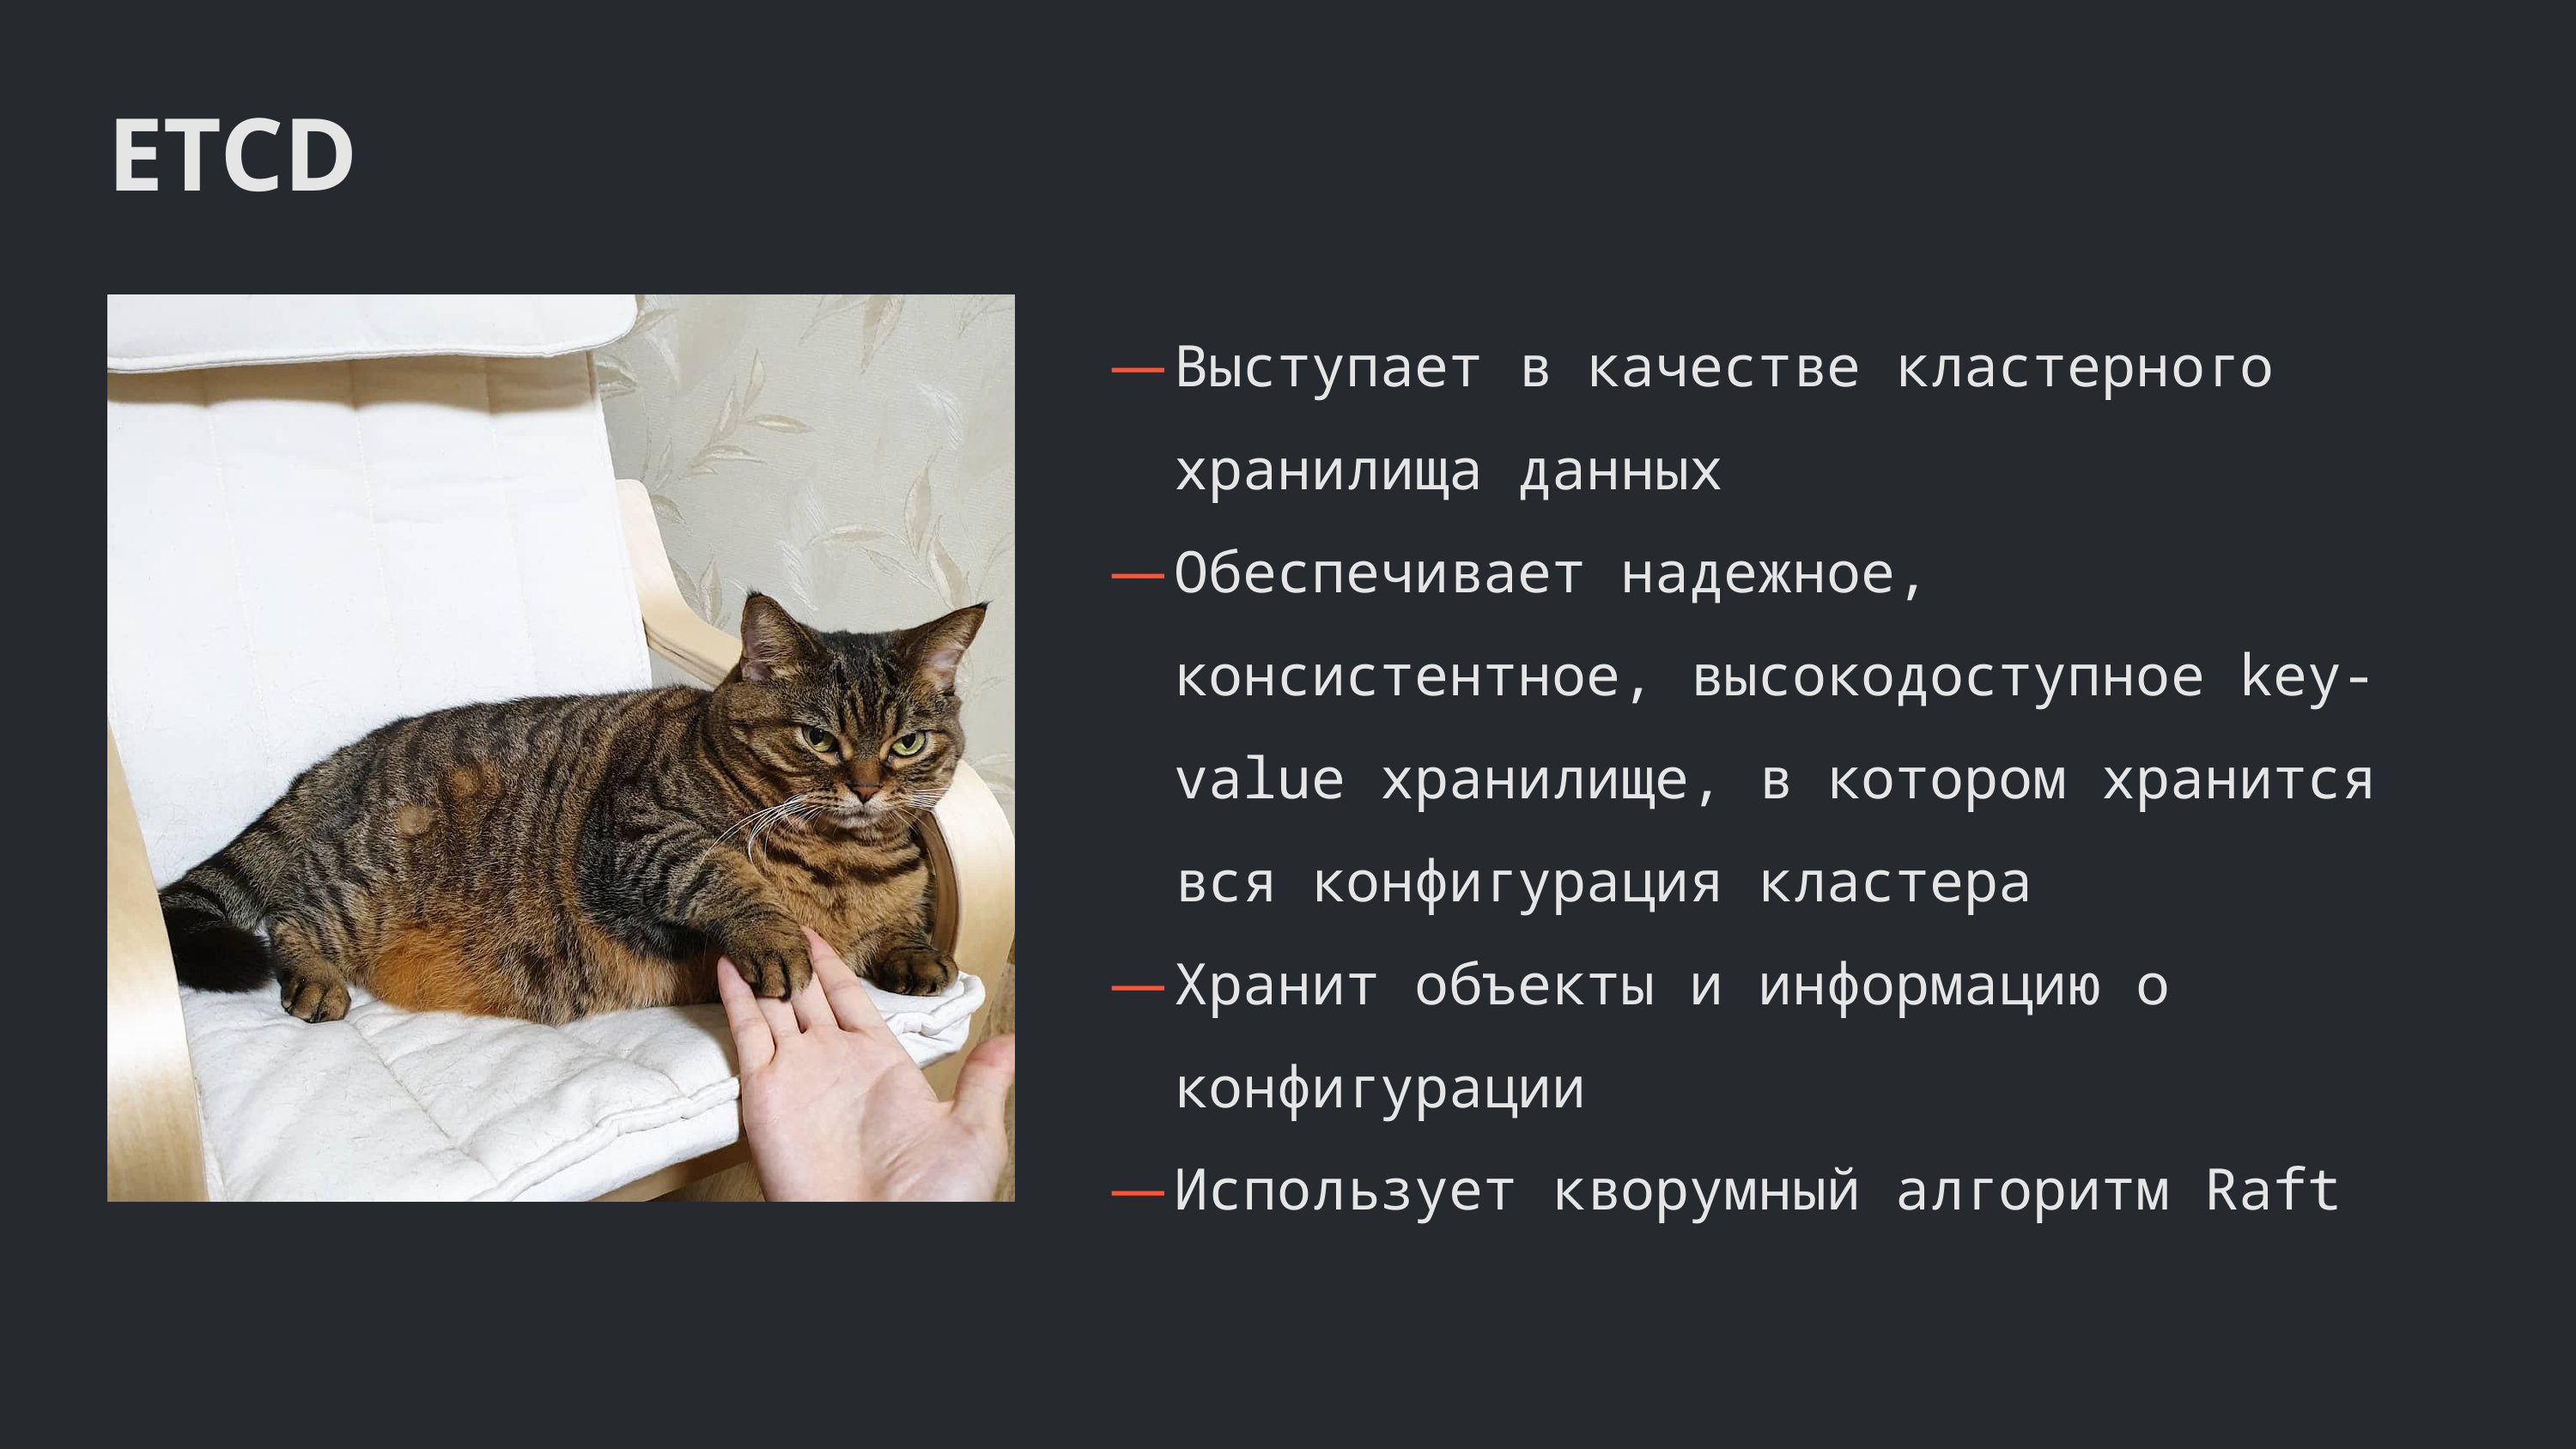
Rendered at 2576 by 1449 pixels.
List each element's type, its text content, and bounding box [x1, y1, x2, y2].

list Выступает в качестве кластерного хранилища данных Обеспечивает надежное, консистентное, высокодоступное key-value хранилище, в котором хранится вся конфигурация кластера Хранит объекты и информацию о конфигурации Использует кворумный алгоритм Raft [1109, 294, 2415, 1315]
picture [107, 294, 1015, 1202]
list ETCD [107, 110, 2415, 364]
